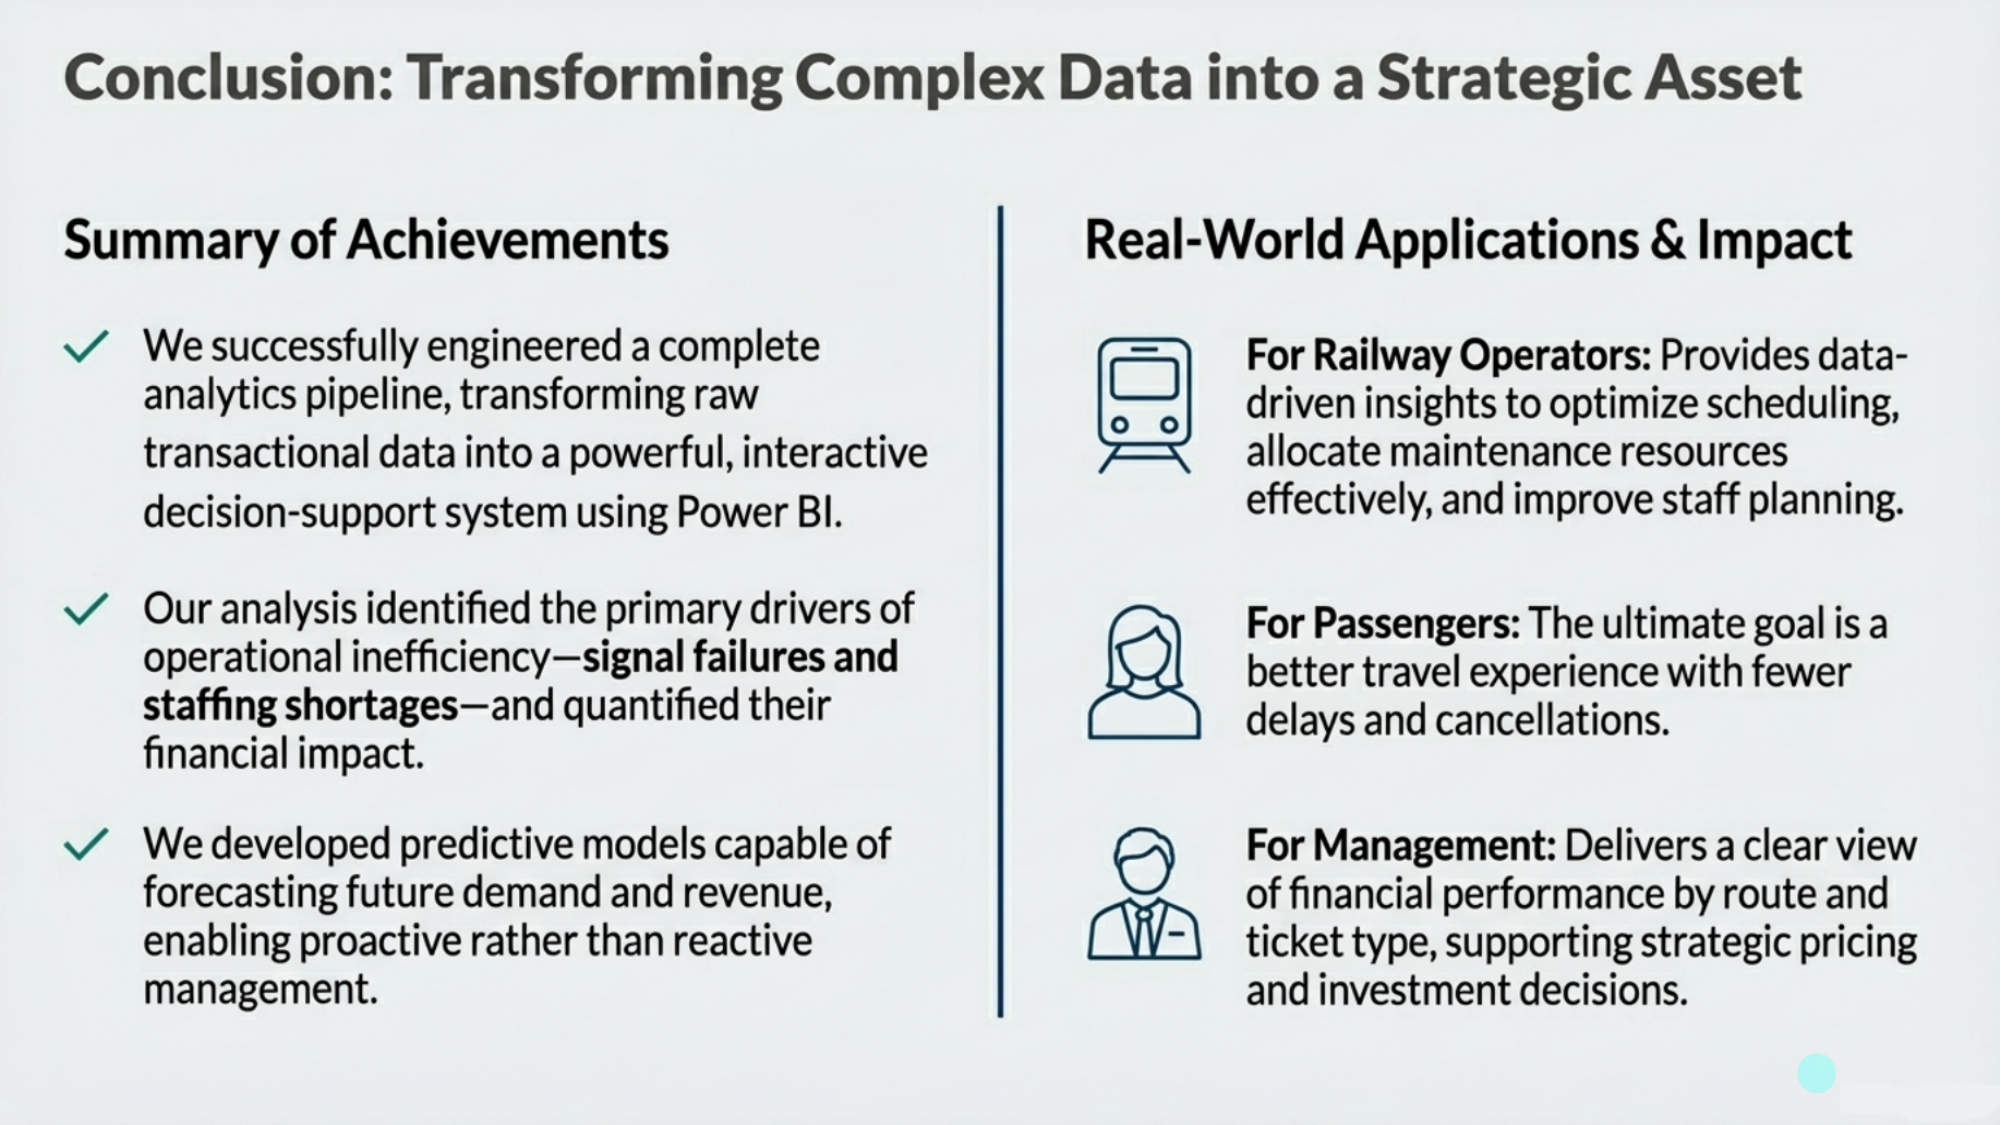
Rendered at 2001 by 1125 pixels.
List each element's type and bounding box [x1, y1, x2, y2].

list [0, 0, 2000, 1125]
